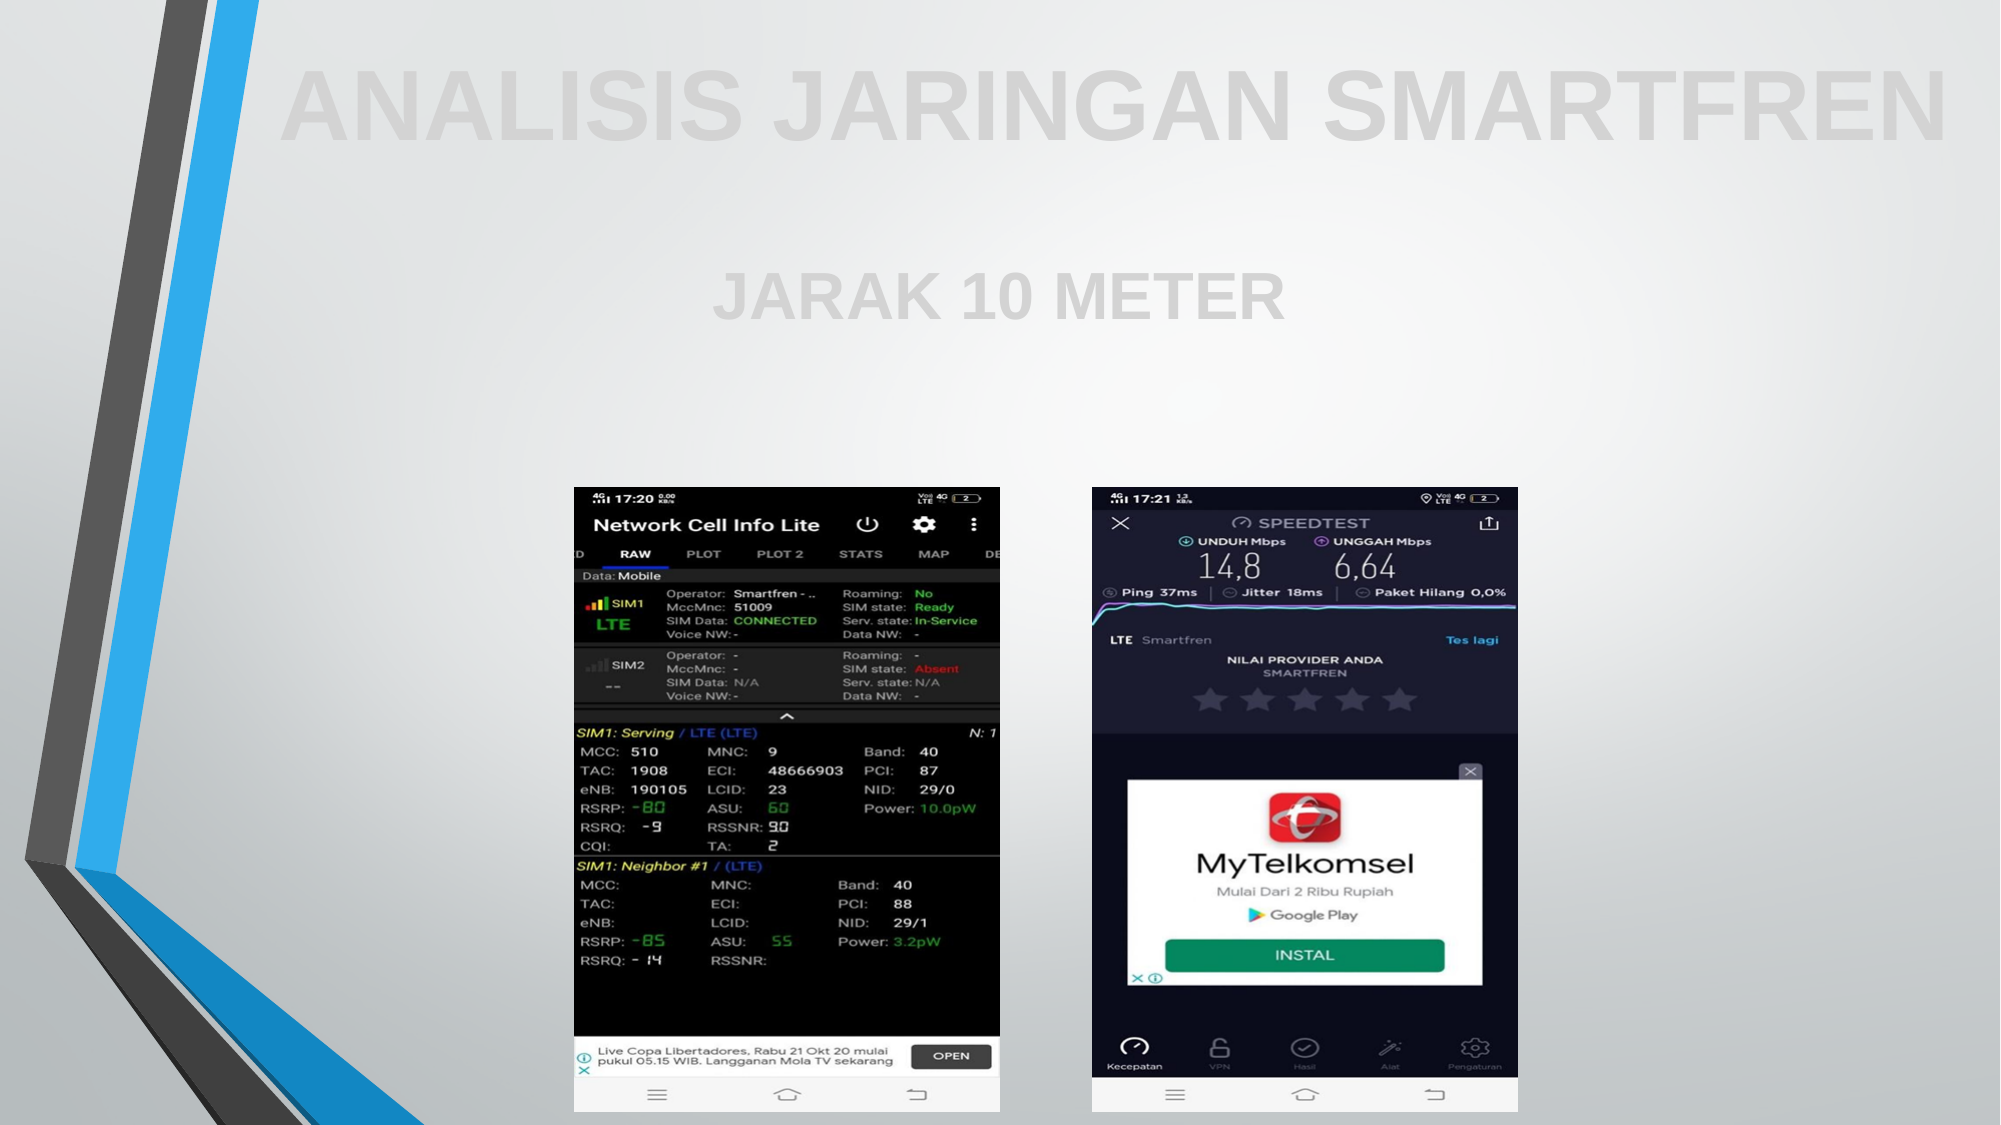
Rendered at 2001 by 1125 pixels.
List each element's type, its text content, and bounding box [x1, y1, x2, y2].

picture [574, 487, 1001, 1113]
text_box ANALISIS JARINGAN SMARTFREN [263, 32, 1967, 168]
picture [1092, 487, 1518, 1113]
text_box JARAK 10 METER [697, 244, 1303, 340]
